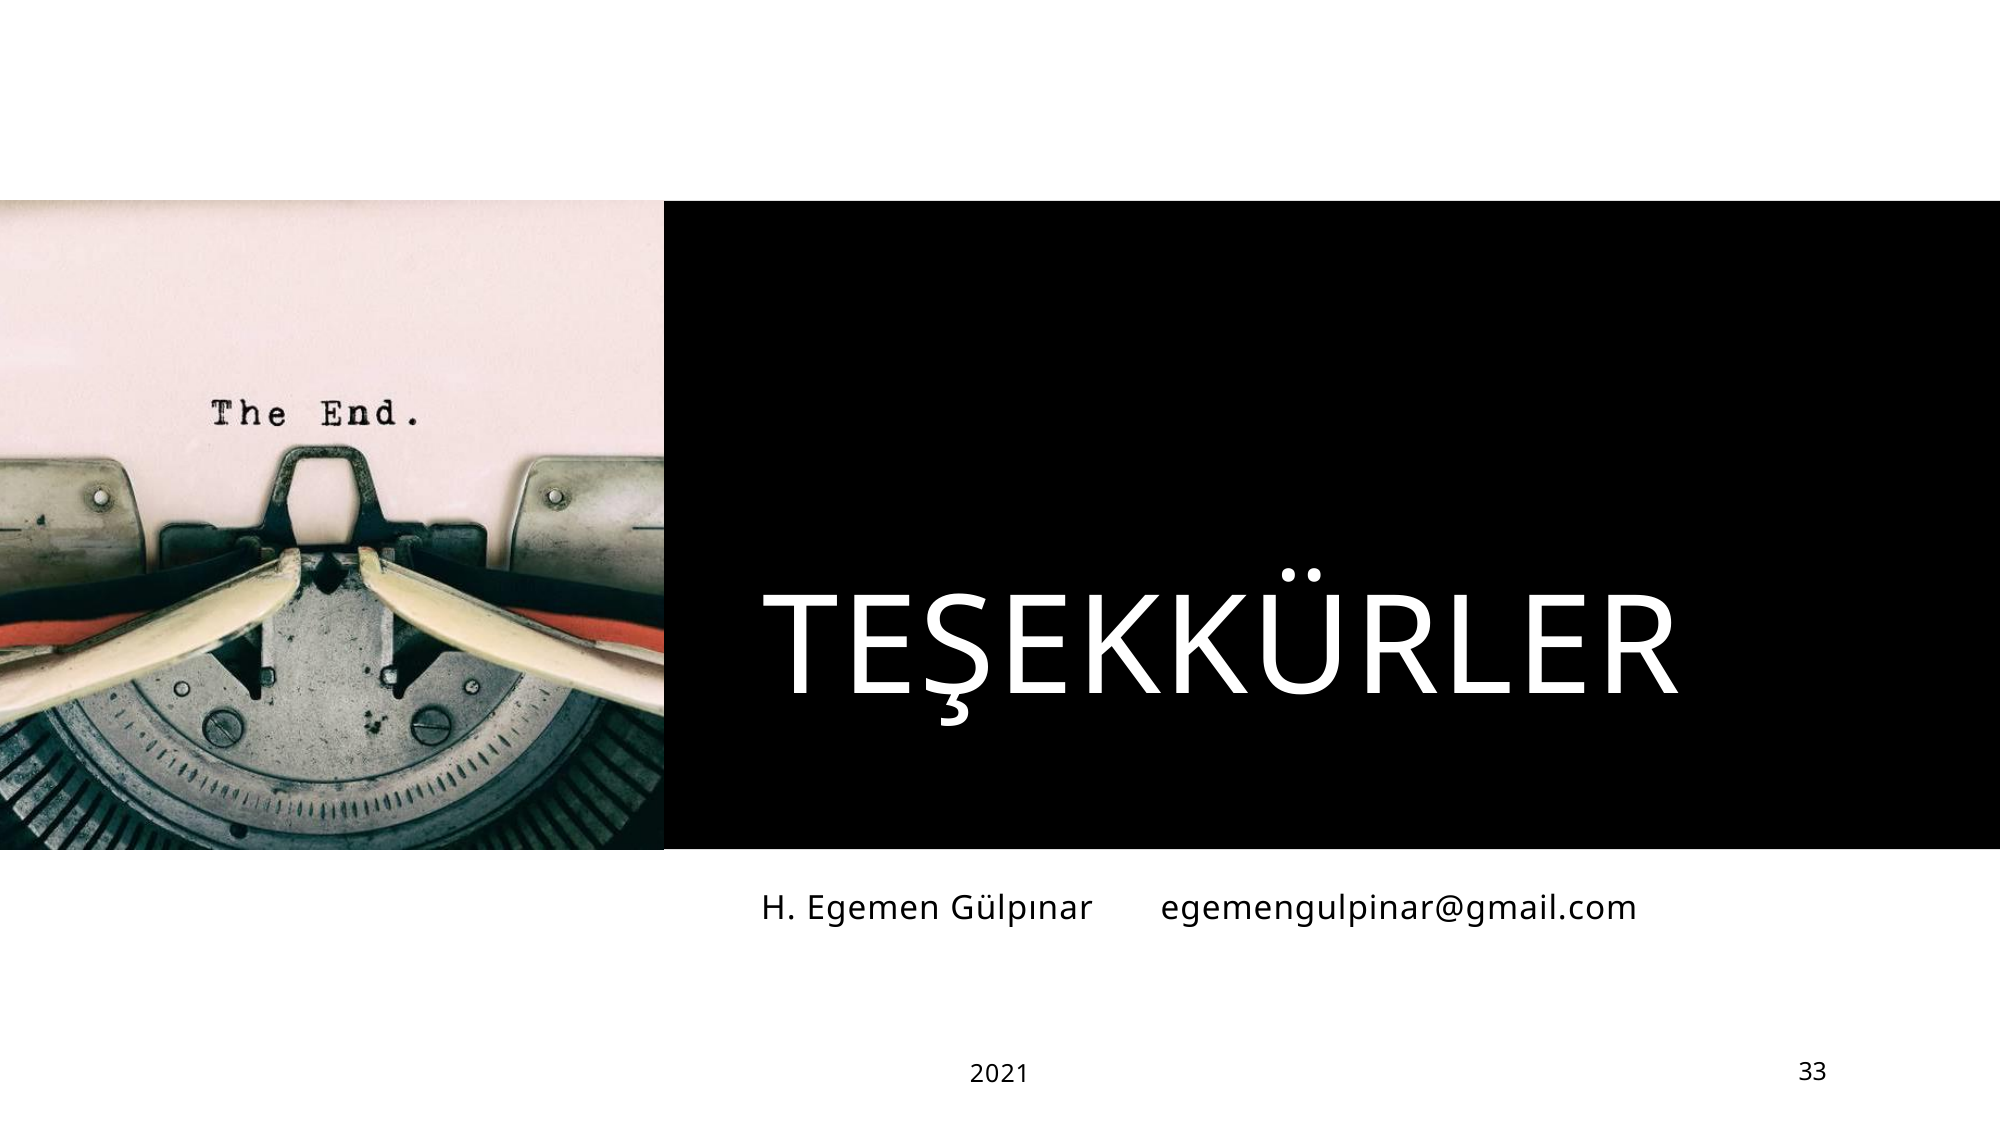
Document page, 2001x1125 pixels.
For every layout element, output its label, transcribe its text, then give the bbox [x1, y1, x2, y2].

title TEŞEKKÜRLER [747, 498, 1918, 778]
slide_number 33 [1688, 1042, 1842, 1103]
picture [0, 200, 664, 850]
list H. Egemen Gülpınar [746, 878, 1119, 974]
slide_number 2021 [734, 1042, 1266, 1103]
list egemengulpinar@gmail.com [1145, 878, 1663, 974]
